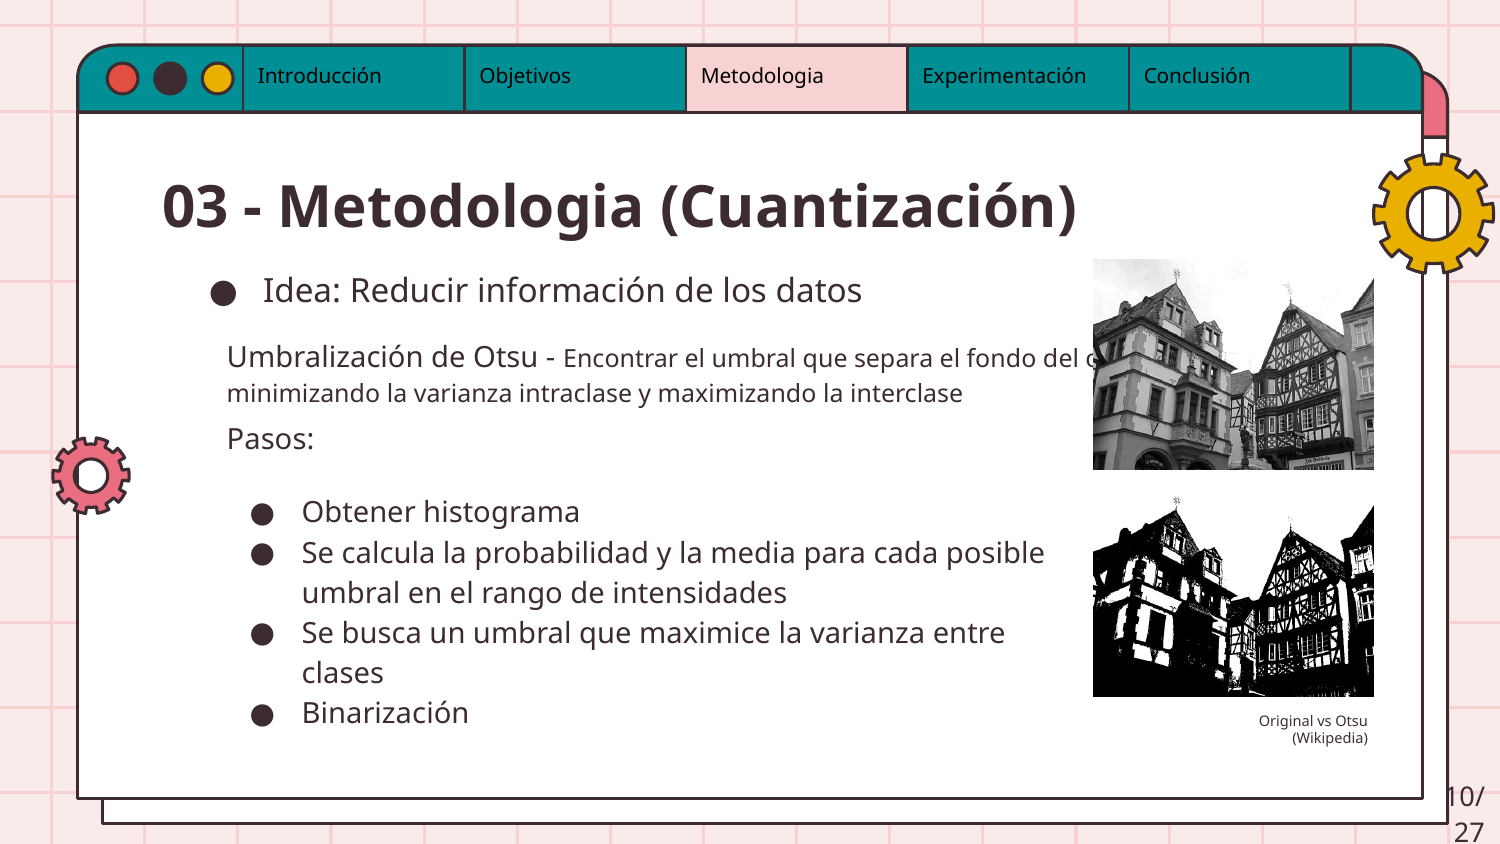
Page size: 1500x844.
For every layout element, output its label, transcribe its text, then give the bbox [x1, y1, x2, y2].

table_header Objetivos [466, 47, 685, 111]
text_box Original vs Otsu (Wikipedia) [1227, 696, 1384, 750]
table_header Experimentación [909, 47, 1128, 111]
list Pasos: Obtener histograma Se calcula la probabilidad y la media para cada posible umbral en el rango de intensidades Se busca un umbral que maximice la varianza entre clases Binarización [211, 522, 1094, 721]
picture [1093, 259, 1375, 471]
picture [1093, 486, 1375, 697]
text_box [52, 154, 1494, 514]
table_header Metodologia [687, 47, 906, 111]
table_header Conclusión [1130, 47, 1349, 111]
slide_number ‹#›/ 27 [1410, 763, 1500, 829]
table_header Introducción [244, 47, 463, 111]
